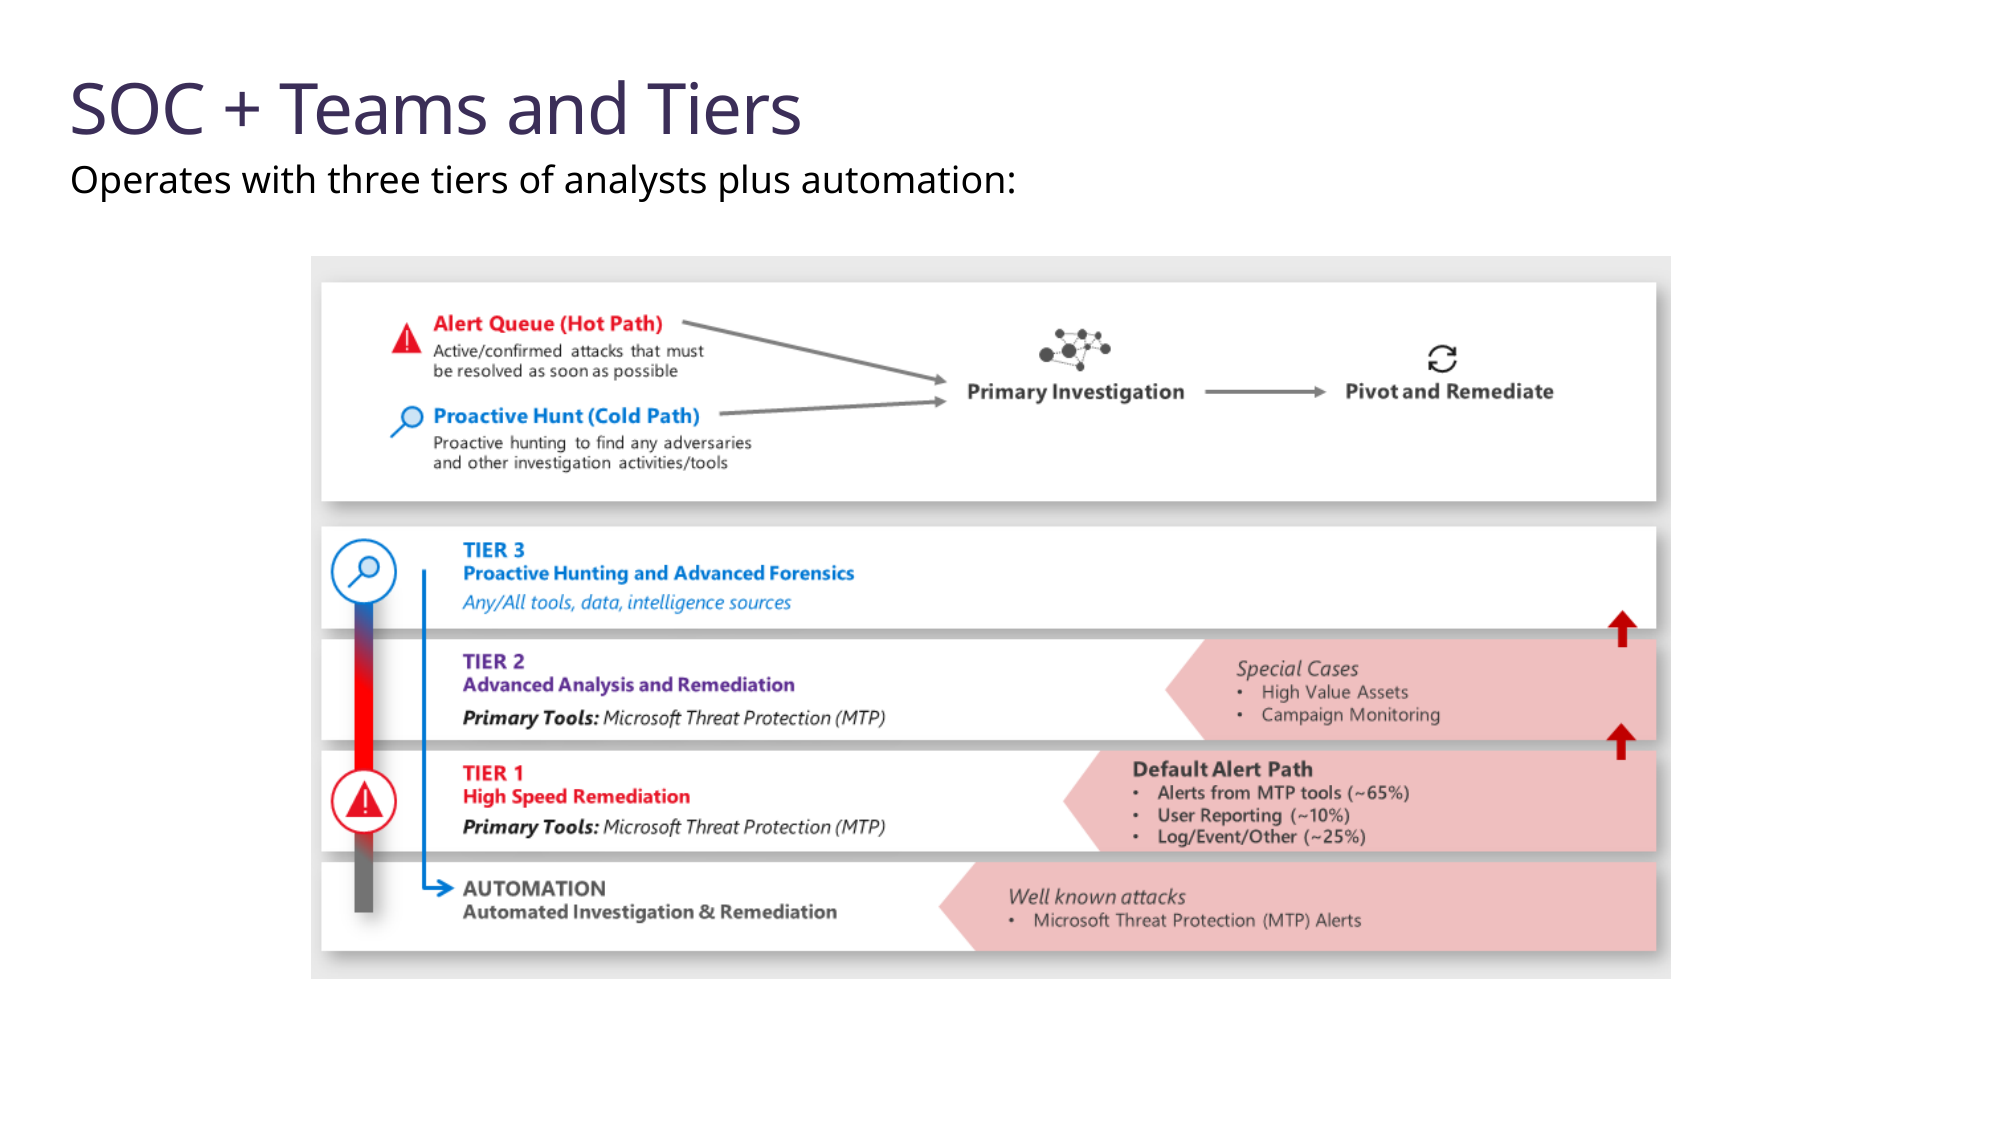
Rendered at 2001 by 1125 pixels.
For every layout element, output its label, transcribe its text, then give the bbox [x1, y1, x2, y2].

title SOC + Teams and Tiers [69, 36, 1328, 160]
picture [310, 256, 1671, 979]
list Operates with three tiers of analysts plus automation: [69, 160, 1764, 208]
